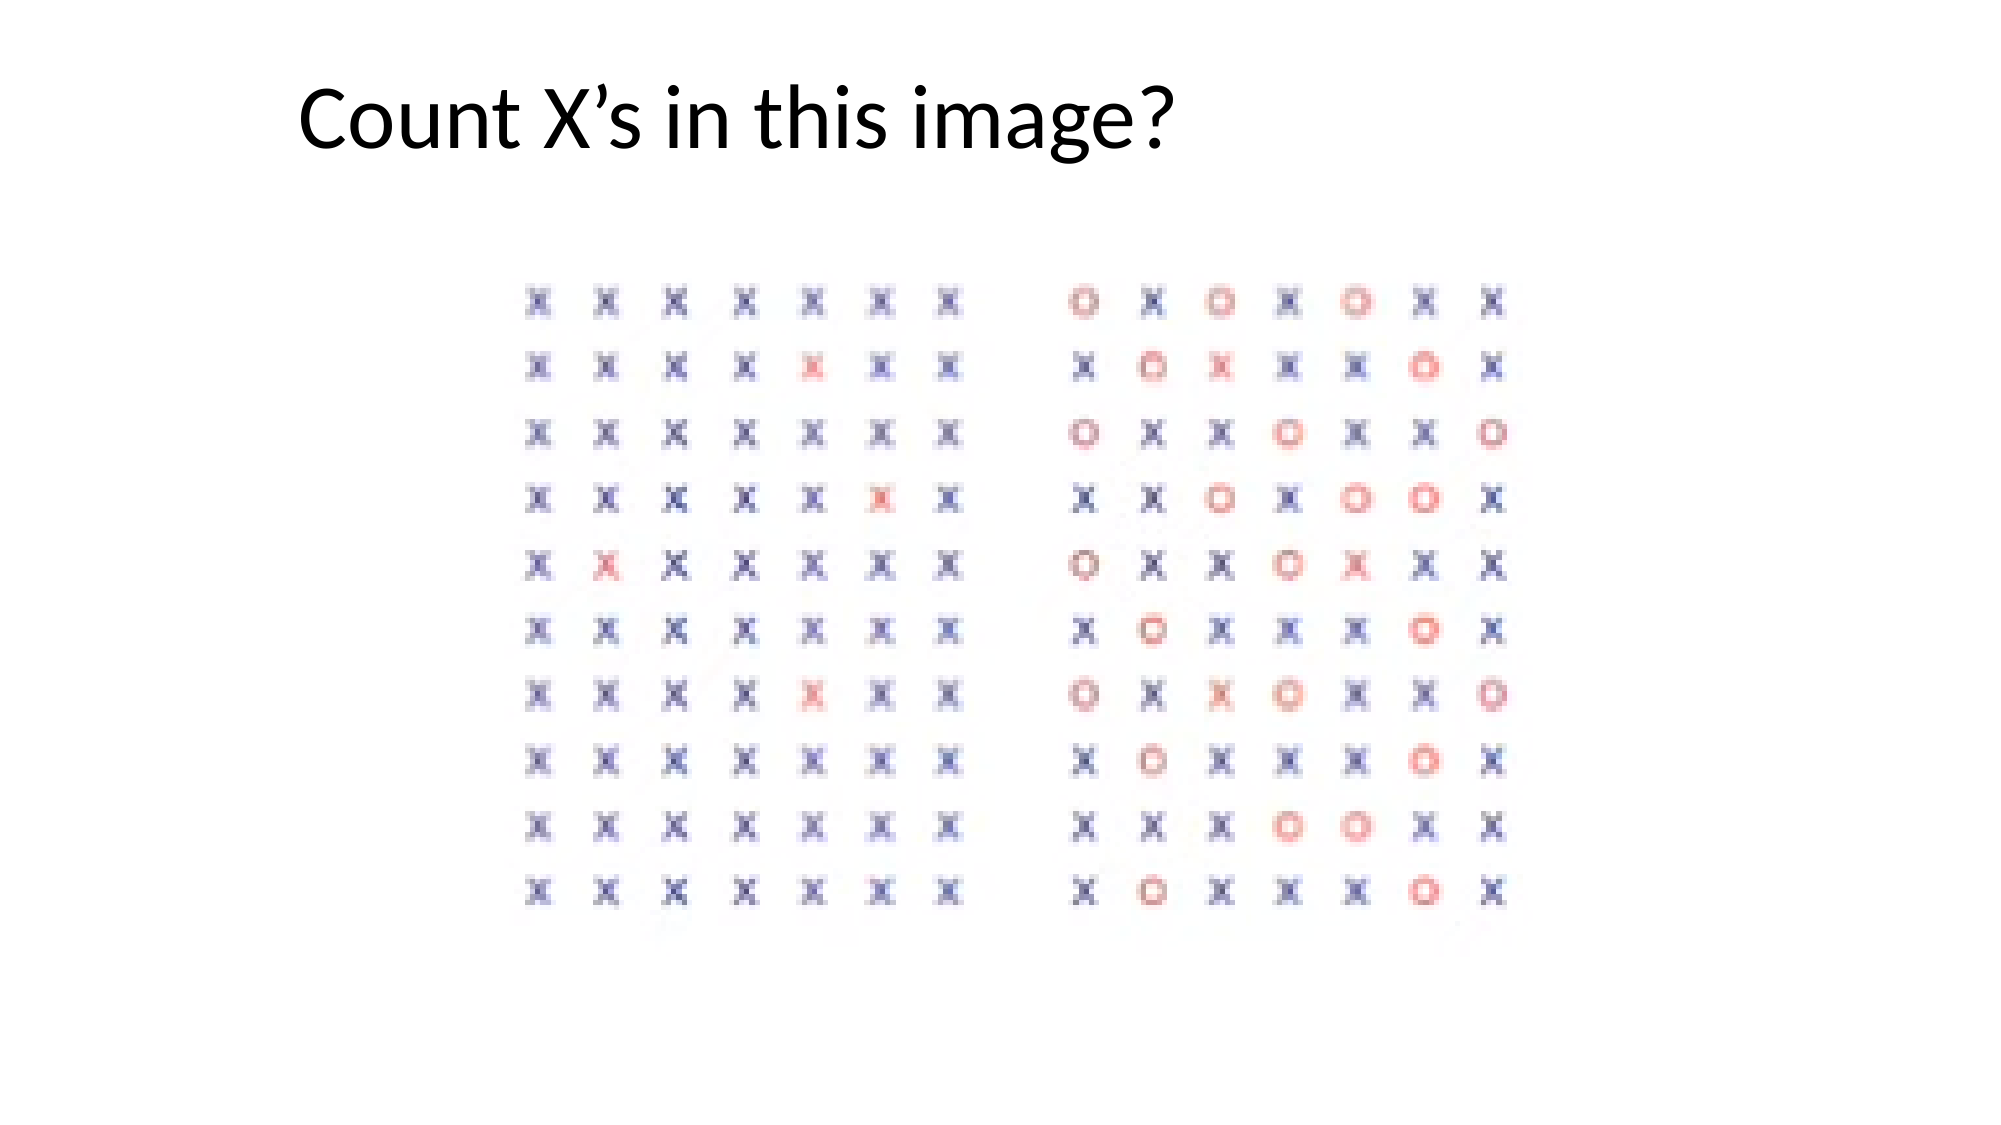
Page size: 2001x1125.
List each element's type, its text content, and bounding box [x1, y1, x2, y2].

text_box Count X’s in this image? [284, 49, 1757, 175]
picture [284, 231, 1668, 957]
